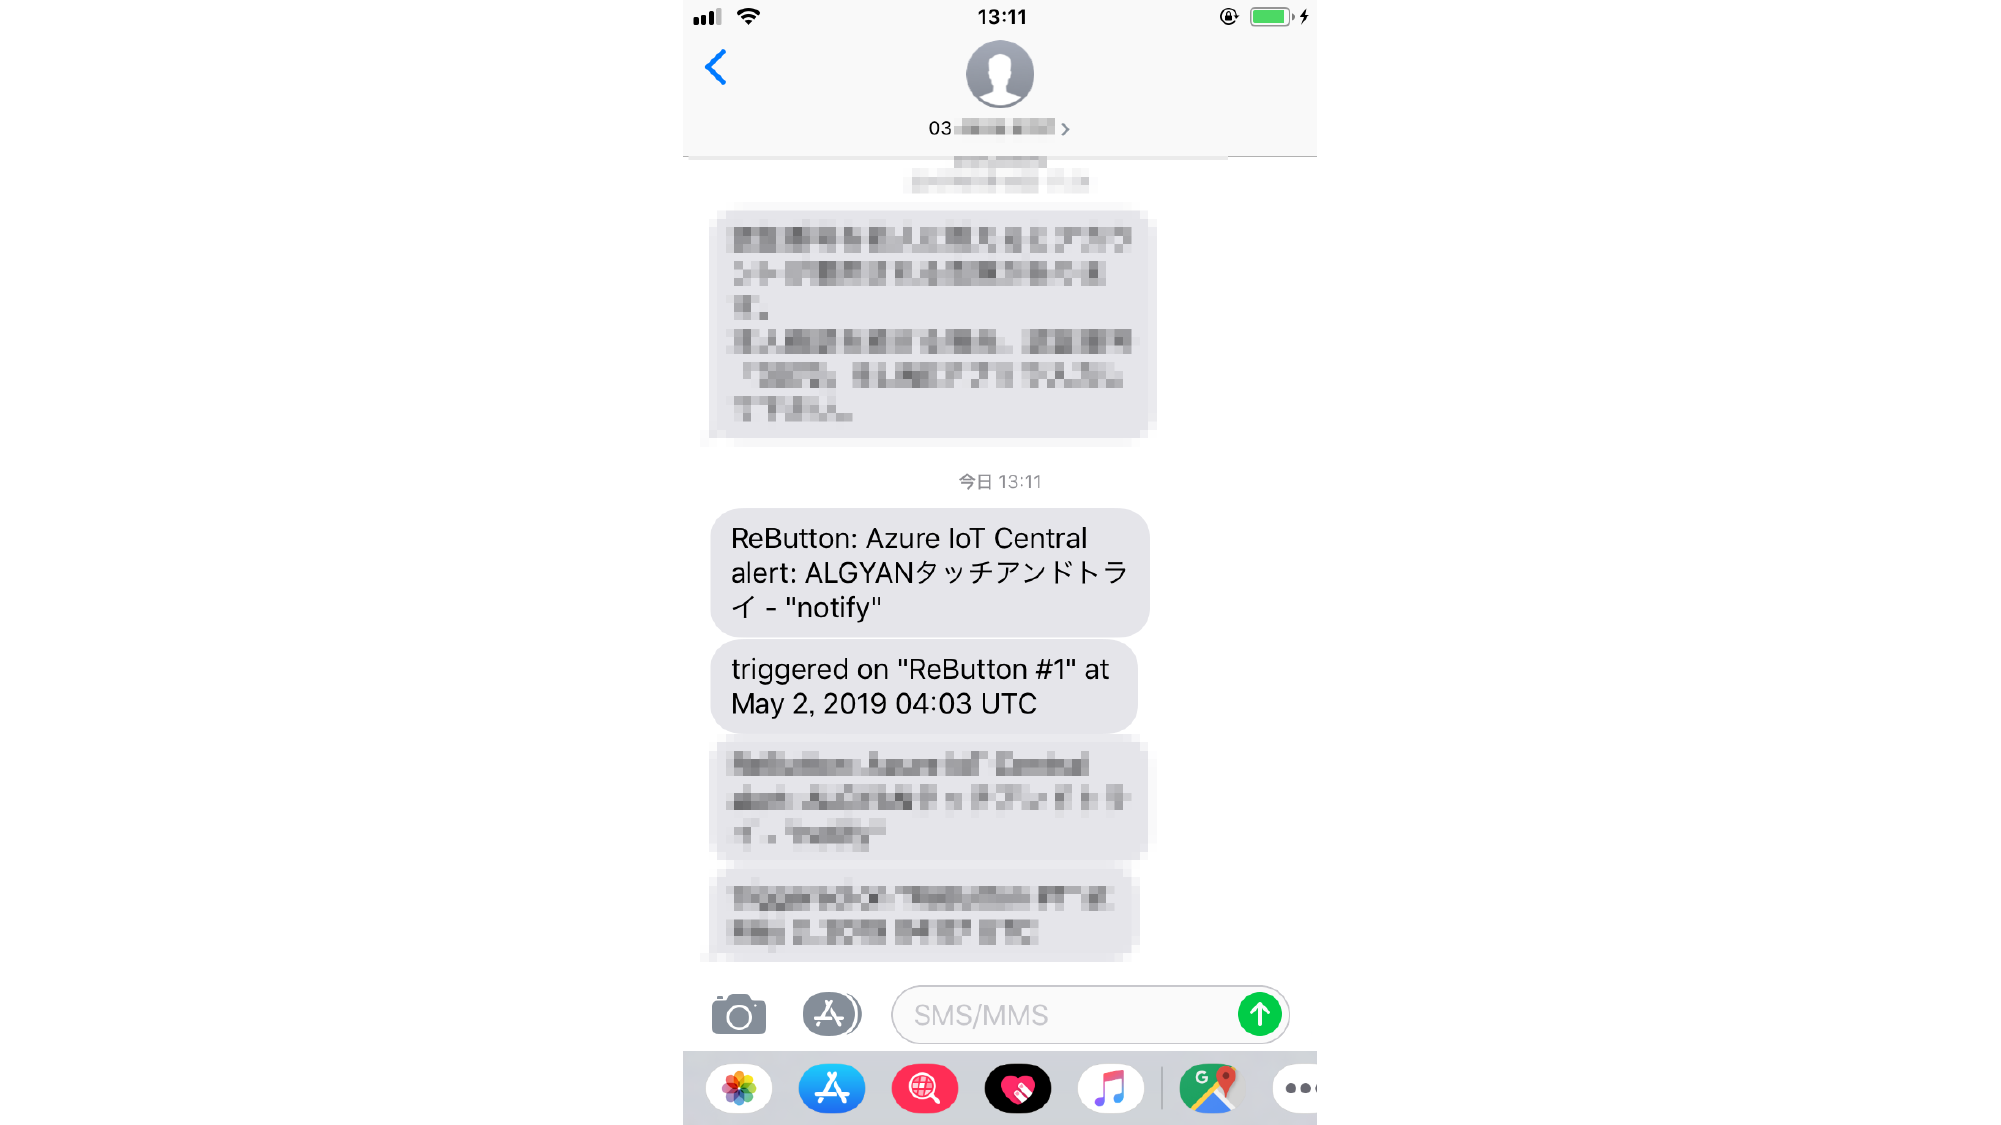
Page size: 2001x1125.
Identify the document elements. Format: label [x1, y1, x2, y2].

picture [683, 0, 1317, 1125]
